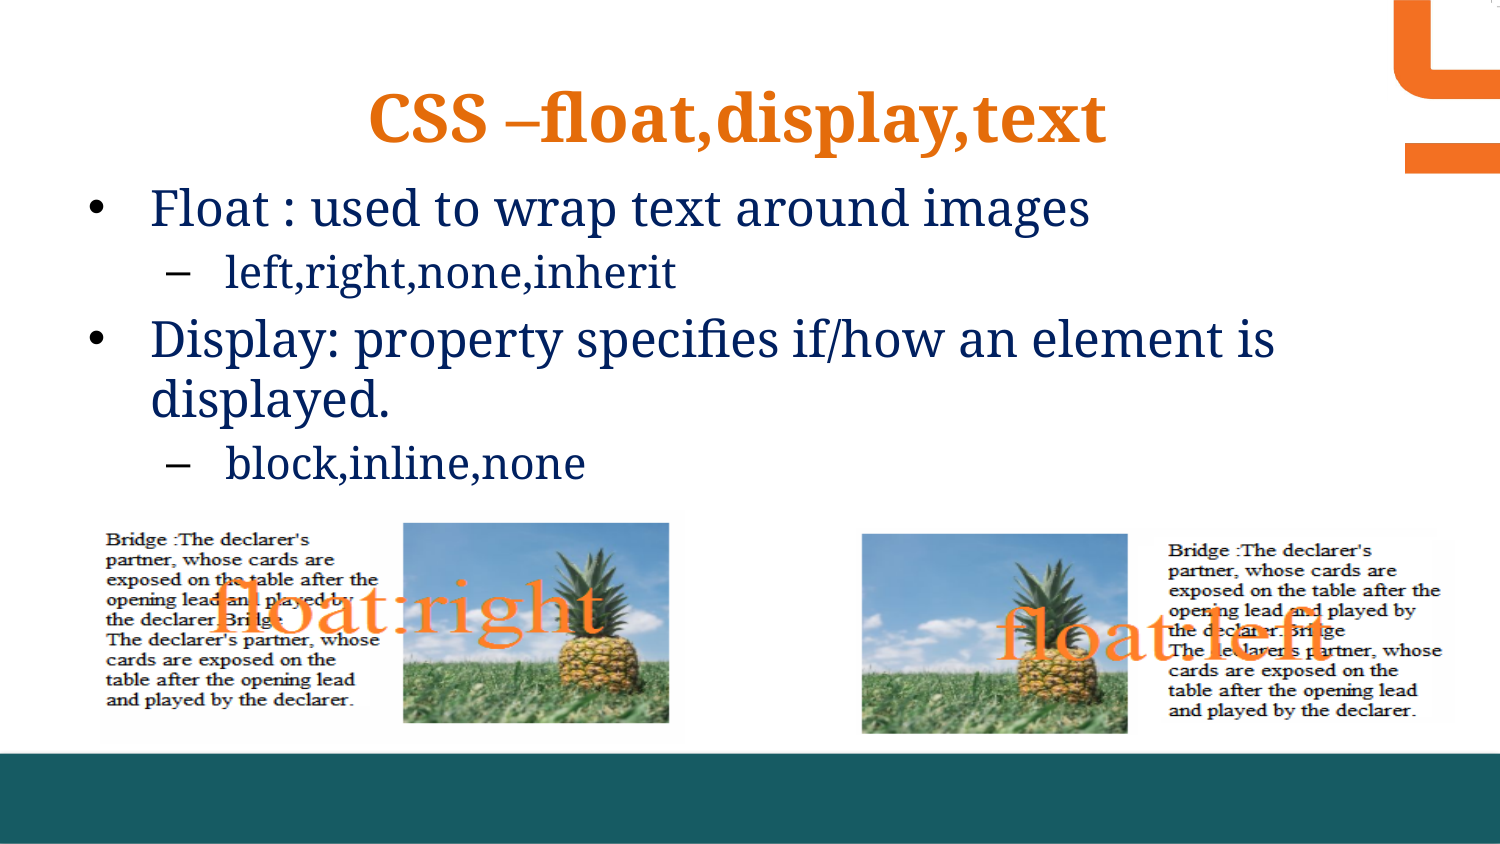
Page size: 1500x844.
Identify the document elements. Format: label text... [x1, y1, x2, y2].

picture [100, 510, 685, 748]
text_box CSS –float,display,text [62, 76, 1413, 156]
picture [1405, 143, 1500, 175]
picture [855, 527, 1458, 735]
picture [1387, 0, 1500, 101]
list Float : used to wrap text around images left,right,none,inherit Display: property specifies if/how an element is displayed. block,inline,none [64, 164, 1446, 520]
